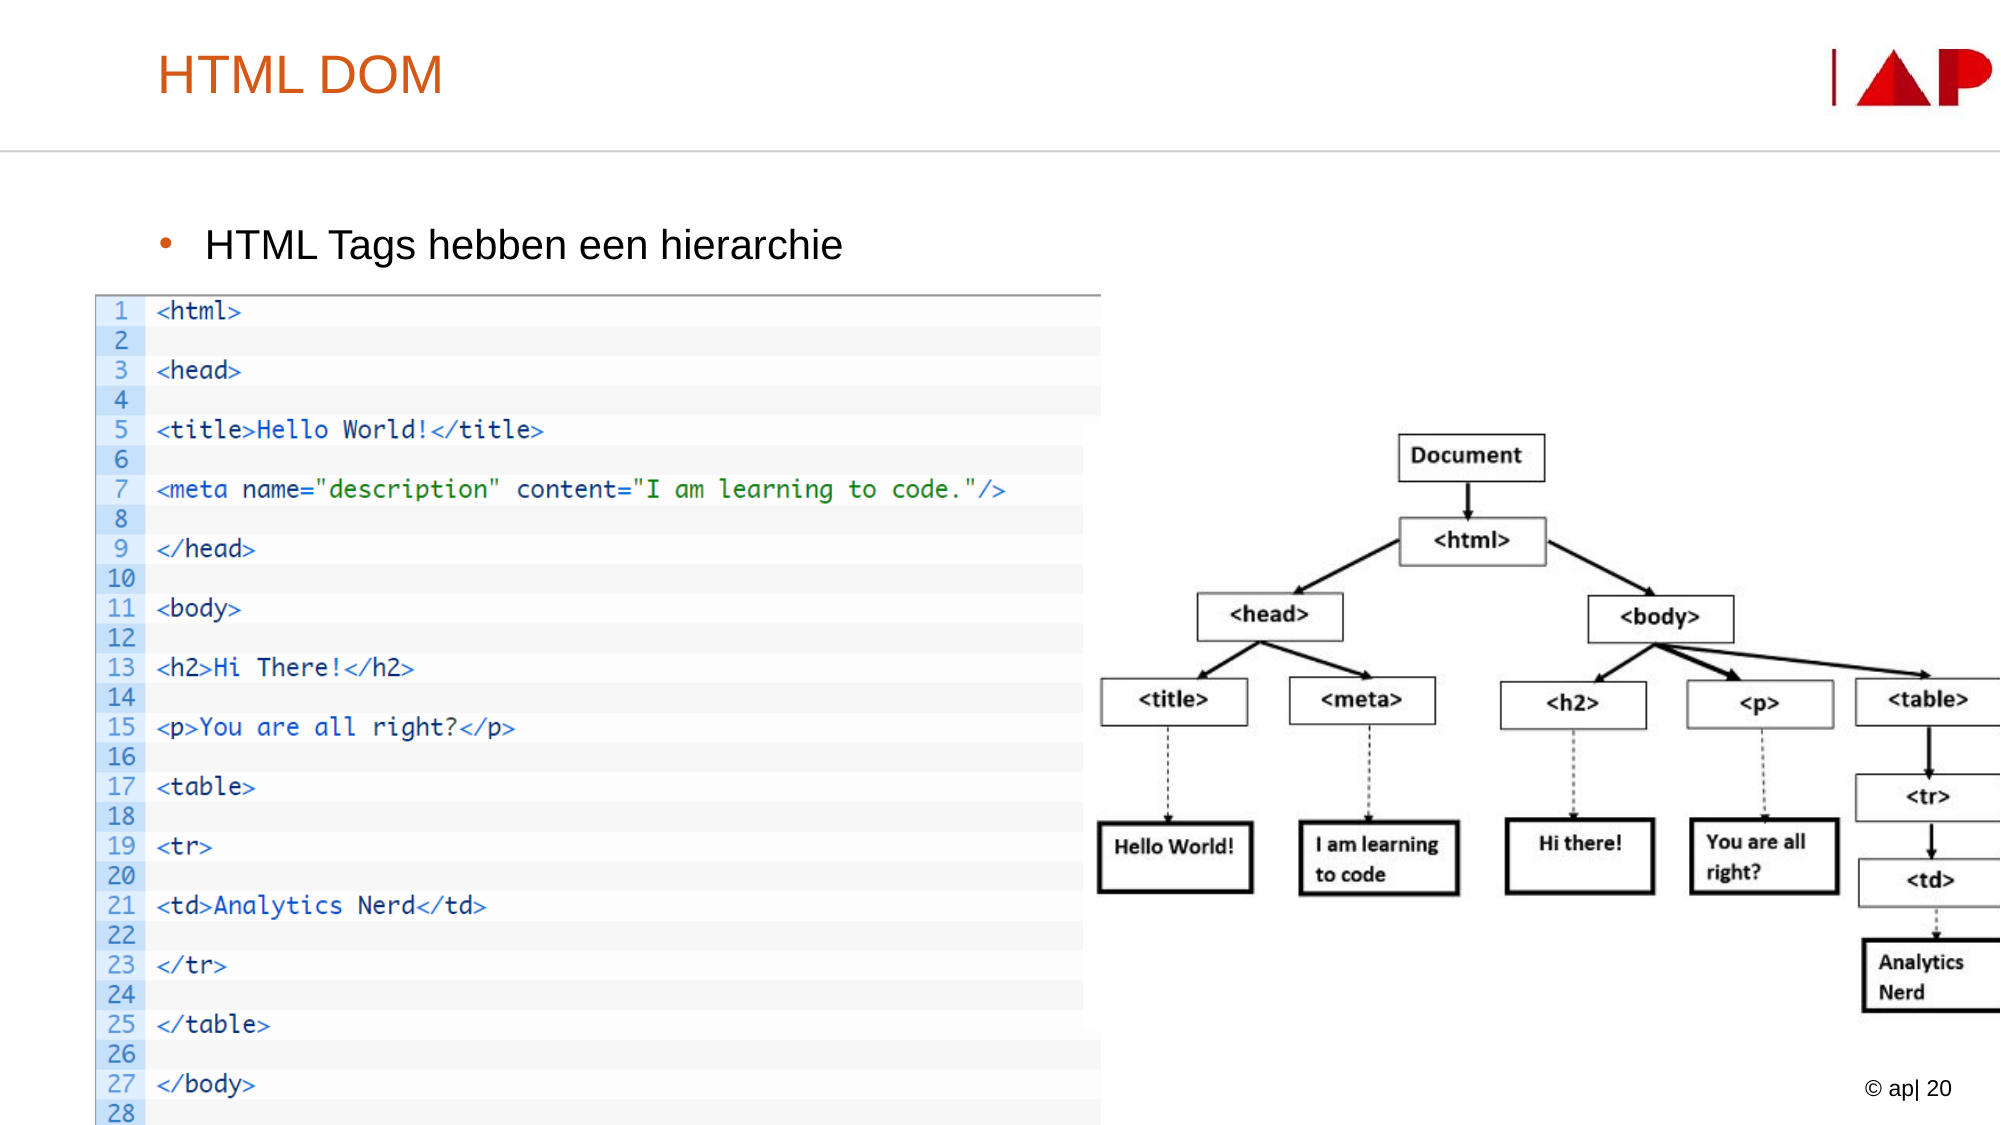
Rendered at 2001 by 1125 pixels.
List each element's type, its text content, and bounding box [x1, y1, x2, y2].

list HTML Tags hebben een hierarchie [157, 217, 1955, 422]
slide_number © ap| 20 [1425, 1061, 1953, 1113]
picture [47, 267, 2000, 1125]
title HTML DOM [157, 0, 1843, 152]
picture [1843, 10, 2000, 142]
